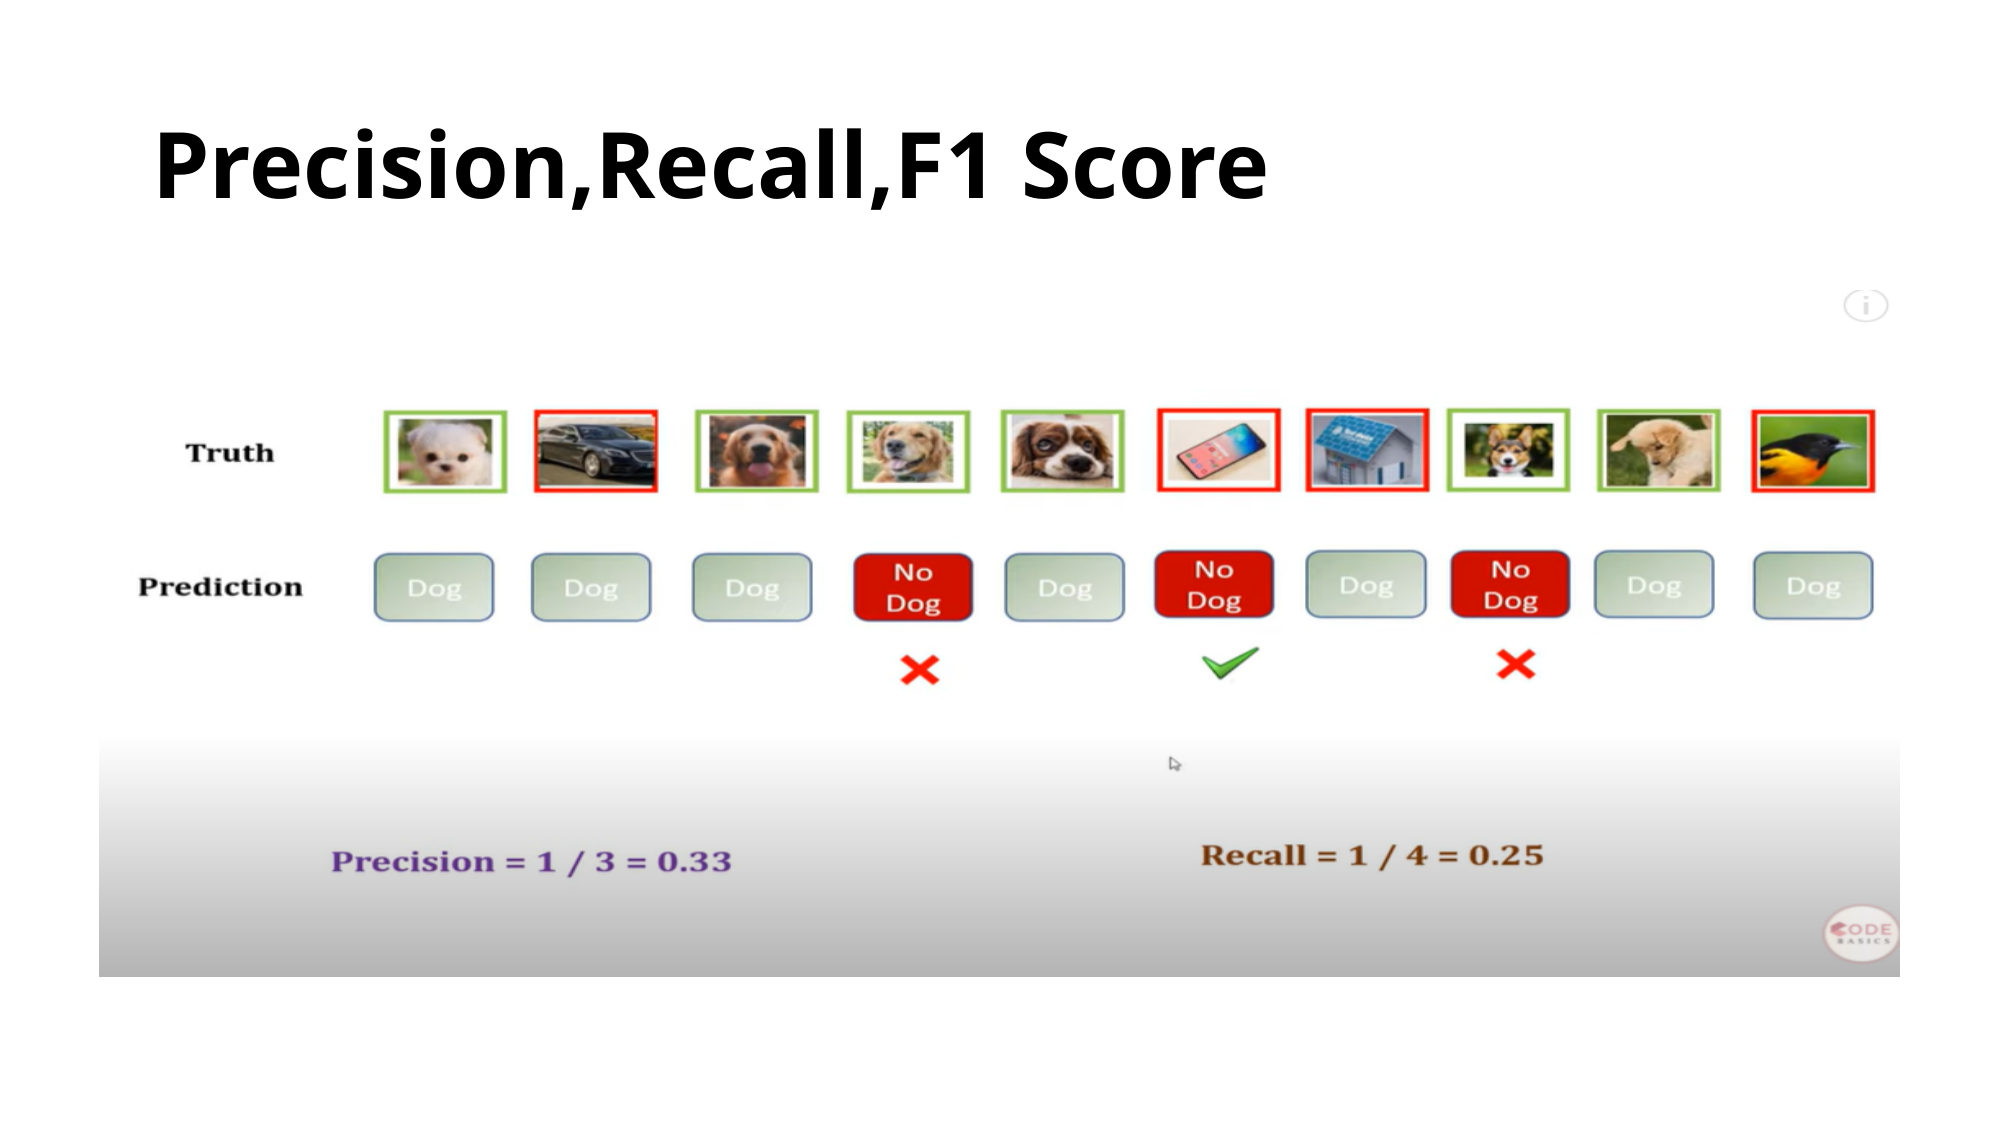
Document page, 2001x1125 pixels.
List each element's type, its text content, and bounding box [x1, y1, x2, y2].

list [99, 290, 1900, 977]
title Precision,Recall,F1 Score [137, 59, 1863, 278]
